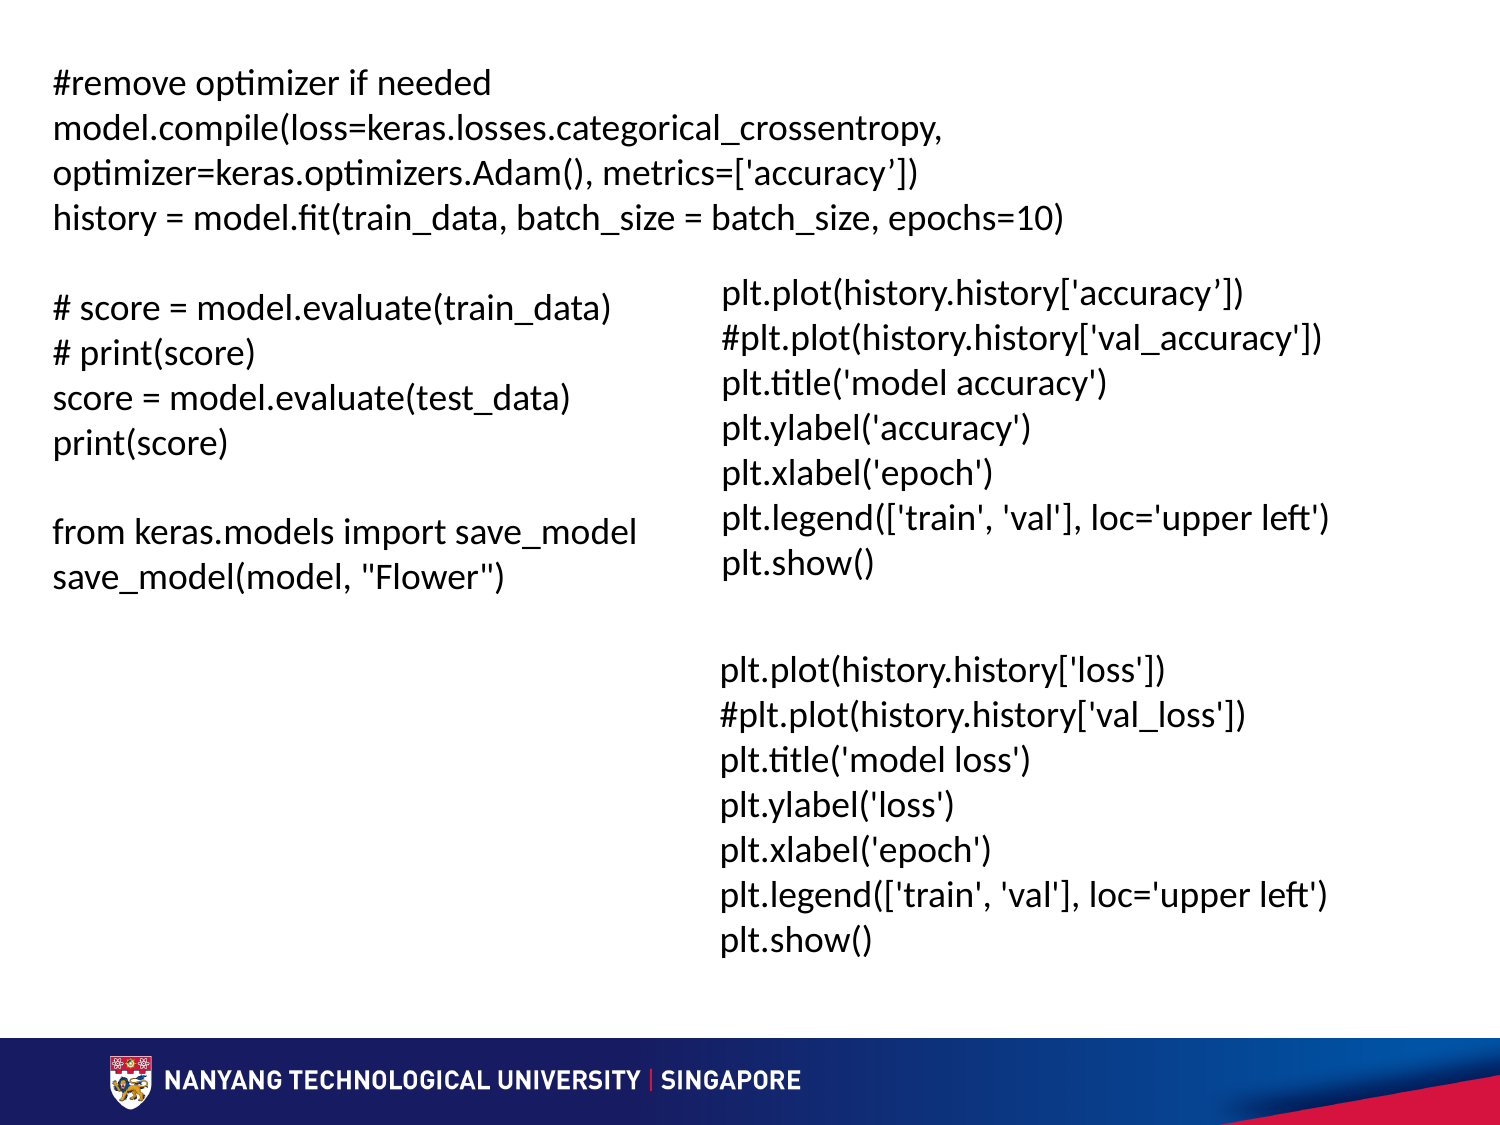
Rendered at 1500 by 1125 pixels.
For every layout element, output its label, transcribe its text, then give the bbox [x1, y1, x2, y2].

text_box plt.plot(history.history['loss']) #plt.plot(history.history['val_loss']) plt.title('model loss') plt.ylabel('loss') plt.xlabel('epoch') plt.legend(['train', 'val'], loc='upper left') plt.show() [704, 637, 1455, 968]
text_box from keras.models import save_model save_model(model, "Flower") [37, 499, 788, 605]
text_box #remove optimizer if needed model.compile(loss=keras.losses.categorical_crossentropy, optimizer=keras.optimizers.Adam(), metrics=['accuracy’]) history = model.fit(train_data, batch_size = batch_size, epochs=10) # score = model.evaluate(train_data) # print(score) score = model.evaluate(test_data) print(score) [37, 49, 1425, 470]
text_box plt.plot(history.history['accuracy’]) #plt.plot(history.history['val_accuracy']) plt.title('model accuracy') plt.ylabel('accuracy') plt.xlabel('epoch') plt.legend(['train', 'val'], loc='upper left') plt.show() [706, 260, 1457, 591]
picture [0, 1038, 1500, 1125]
